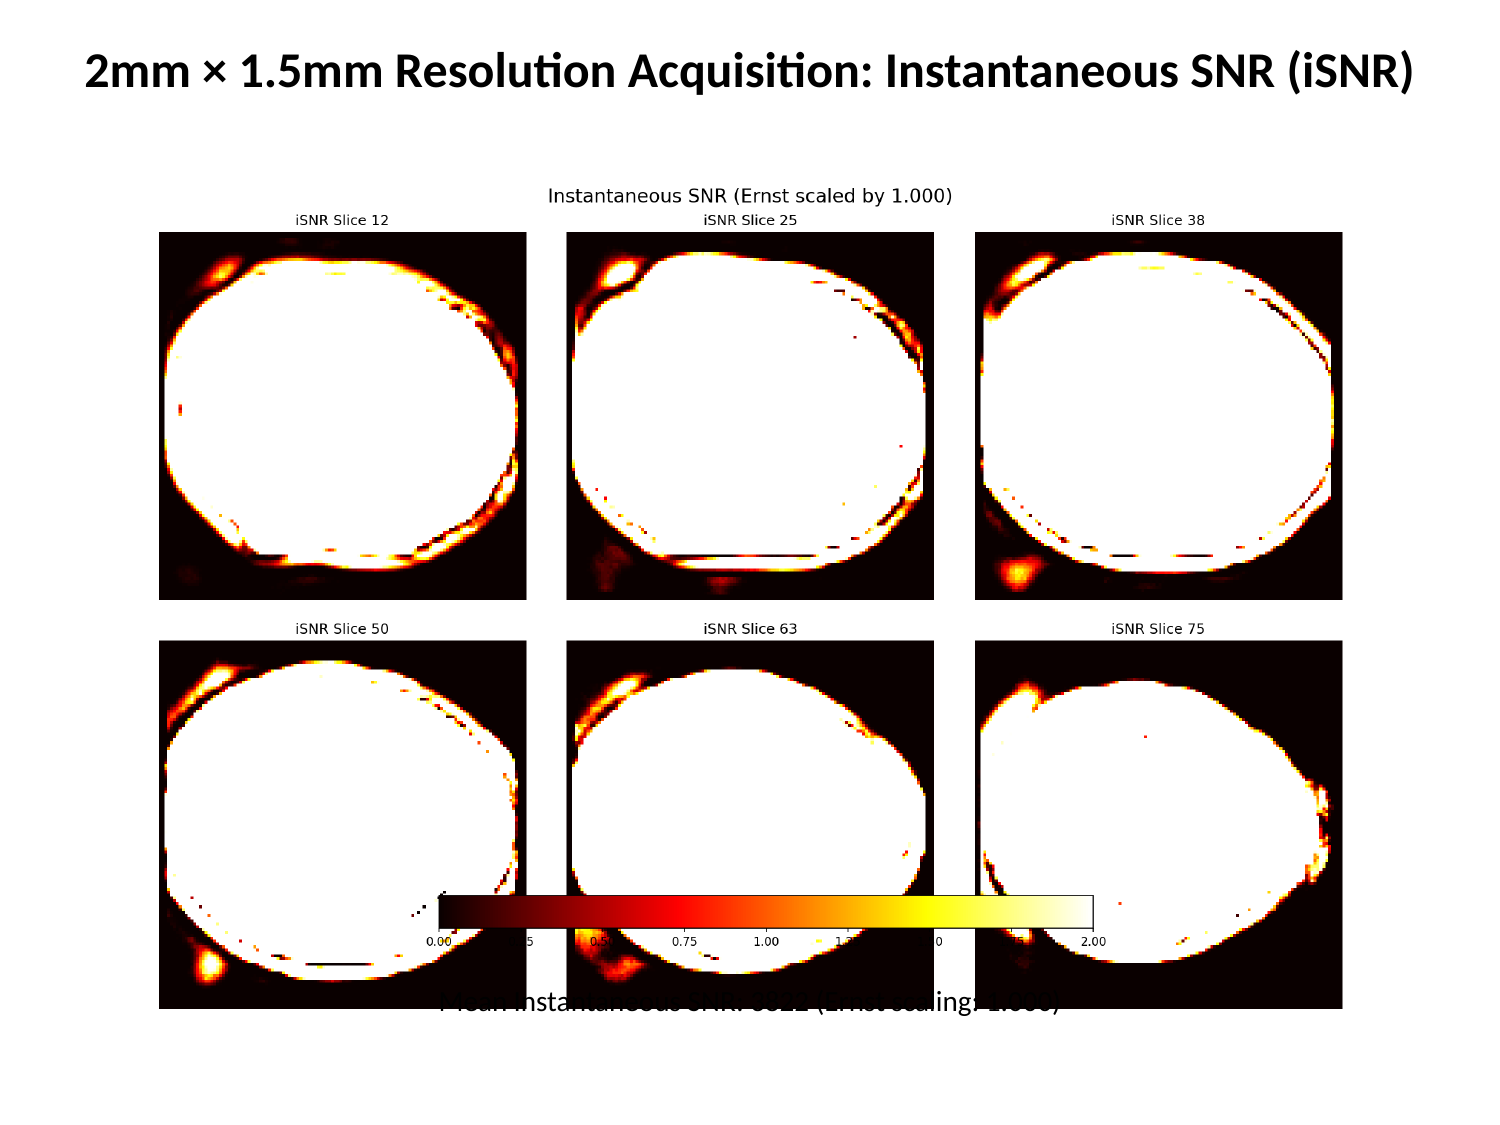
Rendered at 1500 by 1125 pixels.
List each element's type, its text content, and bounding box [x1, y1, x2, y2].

picture [149, 179, 1351, 1017]
text_box 2mm × 1.5mm Resolution Acquisition: Instantaneous SNR (iSNR) [69, 29, 1431, 105]
